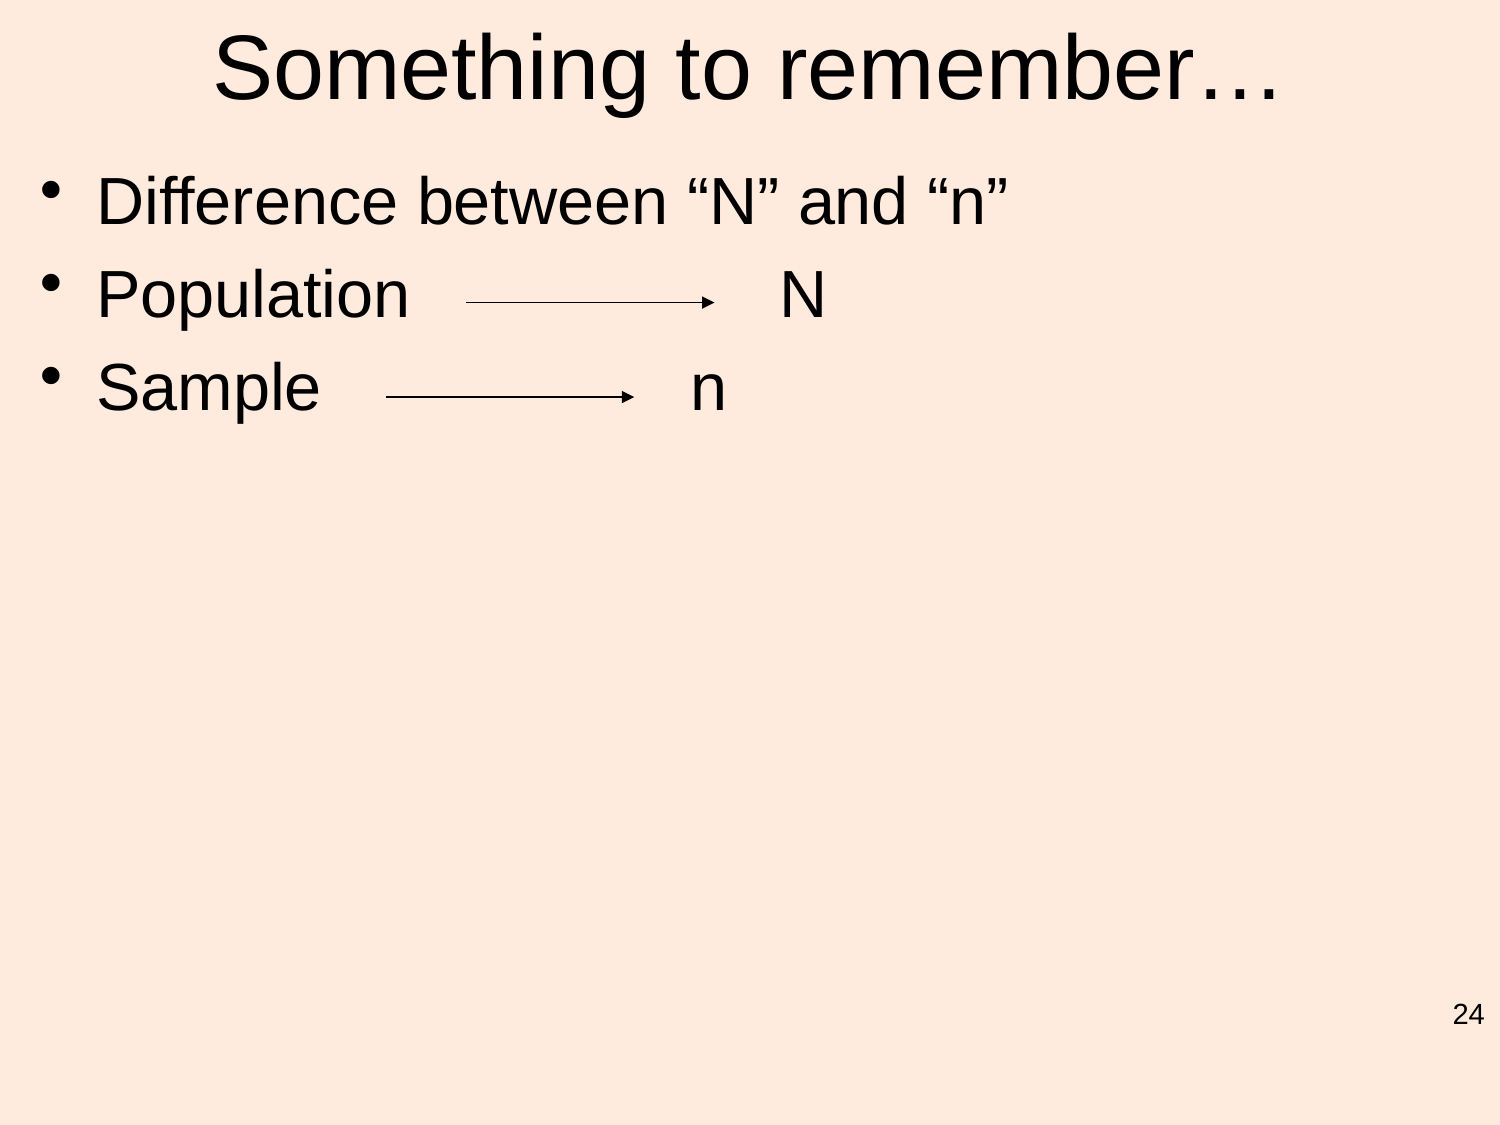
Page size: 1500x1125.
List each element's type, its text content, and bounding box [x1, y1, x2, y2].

list Difference between “N” and “n” Population N Sample n [24, 149, 1463, 1100]
slide_number 24 [1187, 987, 1500, 1063]
title Something to remember… [112, 0, 1388, 125]
